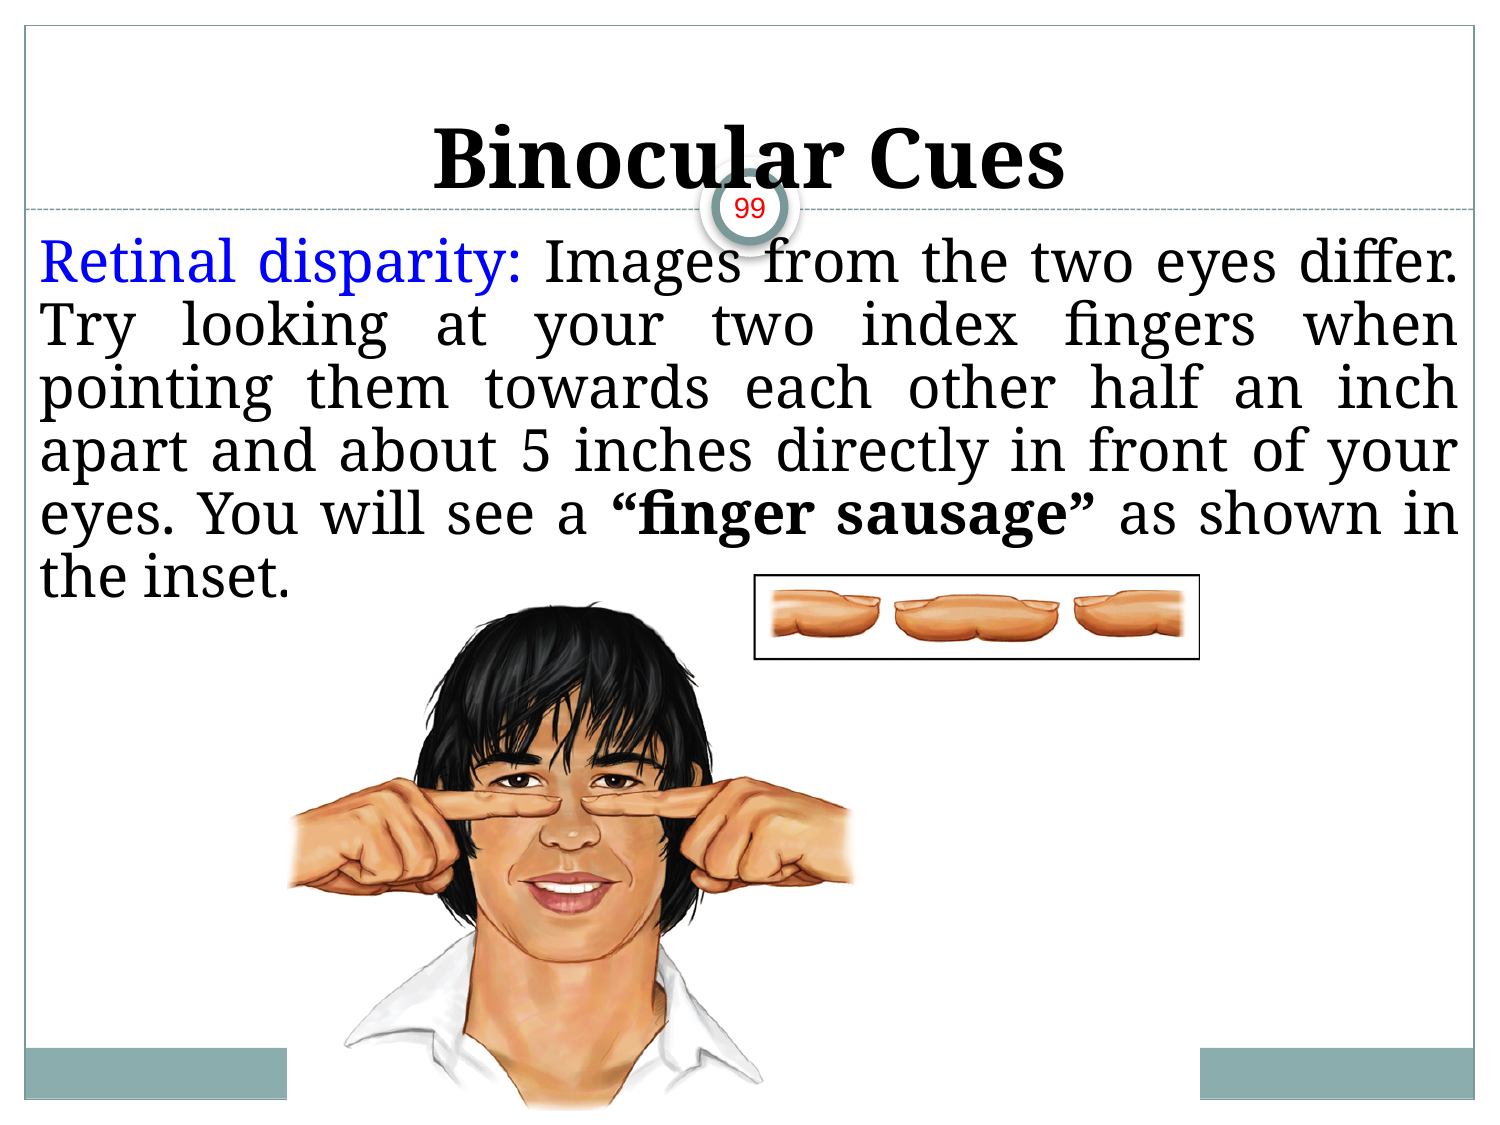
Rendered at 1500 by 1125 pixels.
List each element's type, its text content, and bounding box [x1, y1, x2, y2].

slide_number 99 [712, 213, 788, 224]
title Binocular Cues [75, 24, 1425, 213]
list Retinal disparity: Images from the two eyes differ. Try looking at your two index fingers when pointing them towards each other half an inch apart and about 5 inches directly in front of your eyes. You will see a “finger sausage” as shown in the inset. [24, 224, 1475, 563]
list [287, 574, 1201, 1111]
